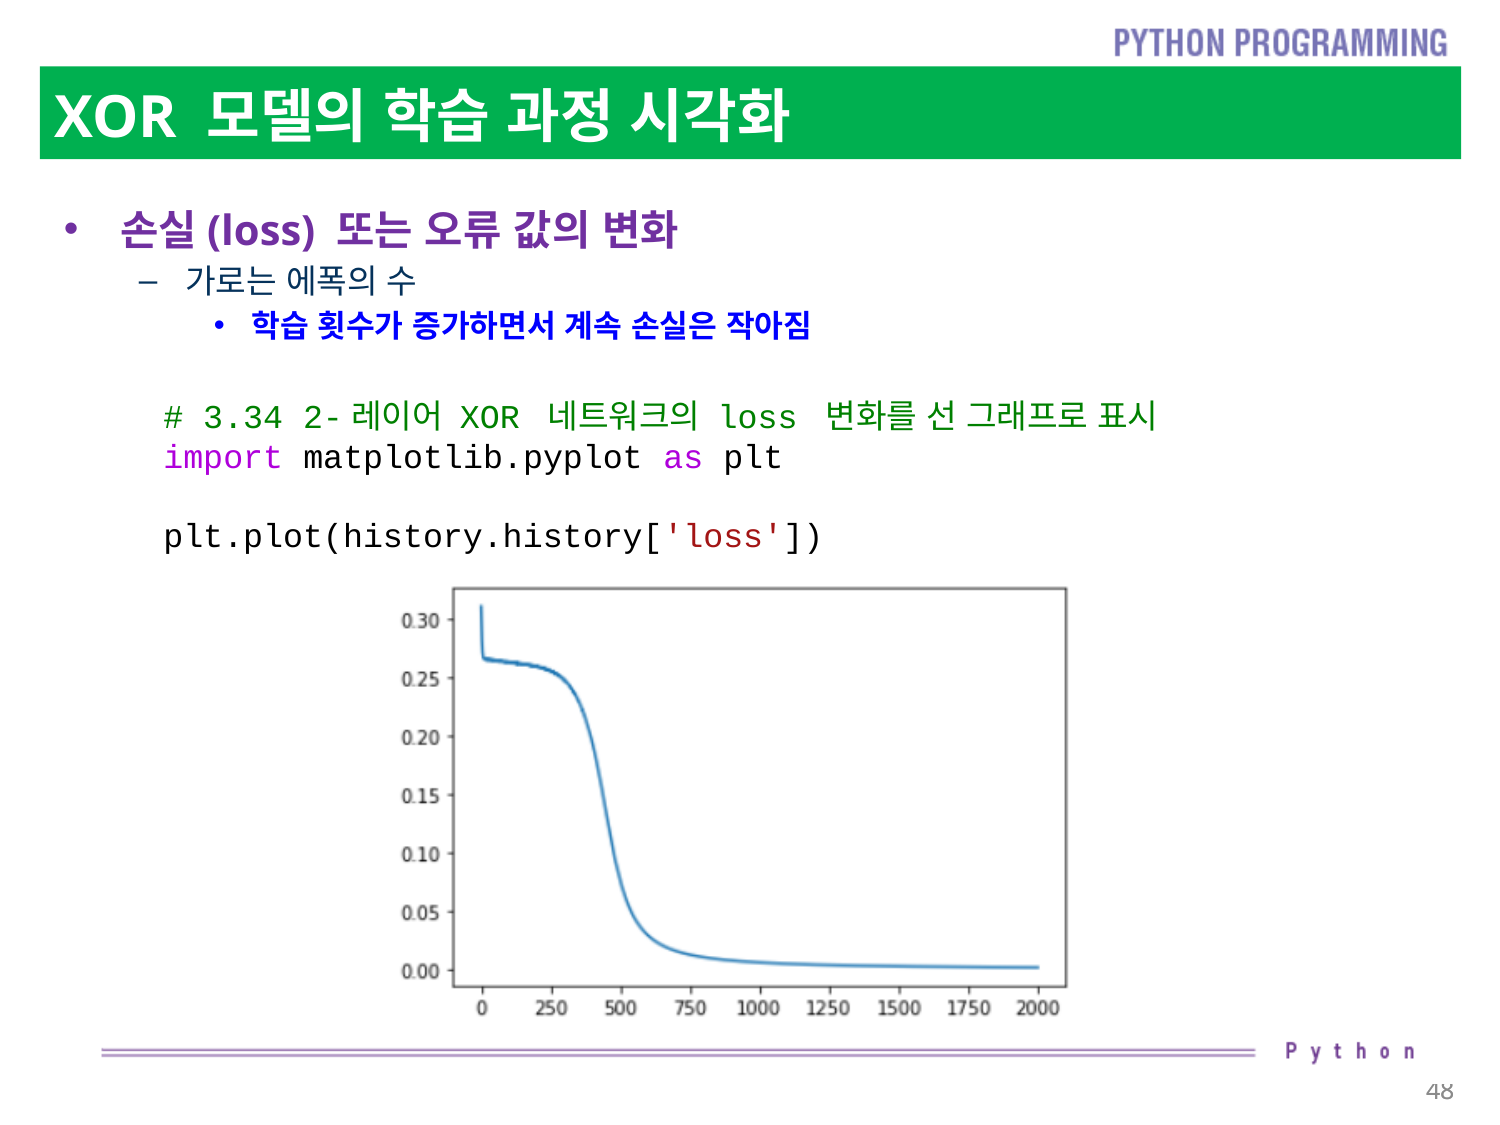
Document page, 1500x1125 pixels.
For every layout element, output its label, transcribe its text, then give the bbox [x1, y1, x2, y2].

slide_number 48 [1119, 1071, 1470, 1112]
picture [1106, 13, 1462, 66]
title XOR 모델의 학습 과정 시각화 [39, 76, 1444, 152]
picture [18, 1020, 1483, 1084]
text_box # 3.34 2-레이어 XOR 네트워크의 loss 변화를 선 그래프로 표시 import matplotlib.pyplot as plt plt.plot(history.history['loss']) [148, 387, 1412, 562]
picture [392, 577, 1086, 1036]
list 손실(loss) 또는 오류 값의 변화 가로는 에폭의 수 학습 횟수가 증가하면서 계속 손실은 작아짐 [48, 195, 1461, 1041]
